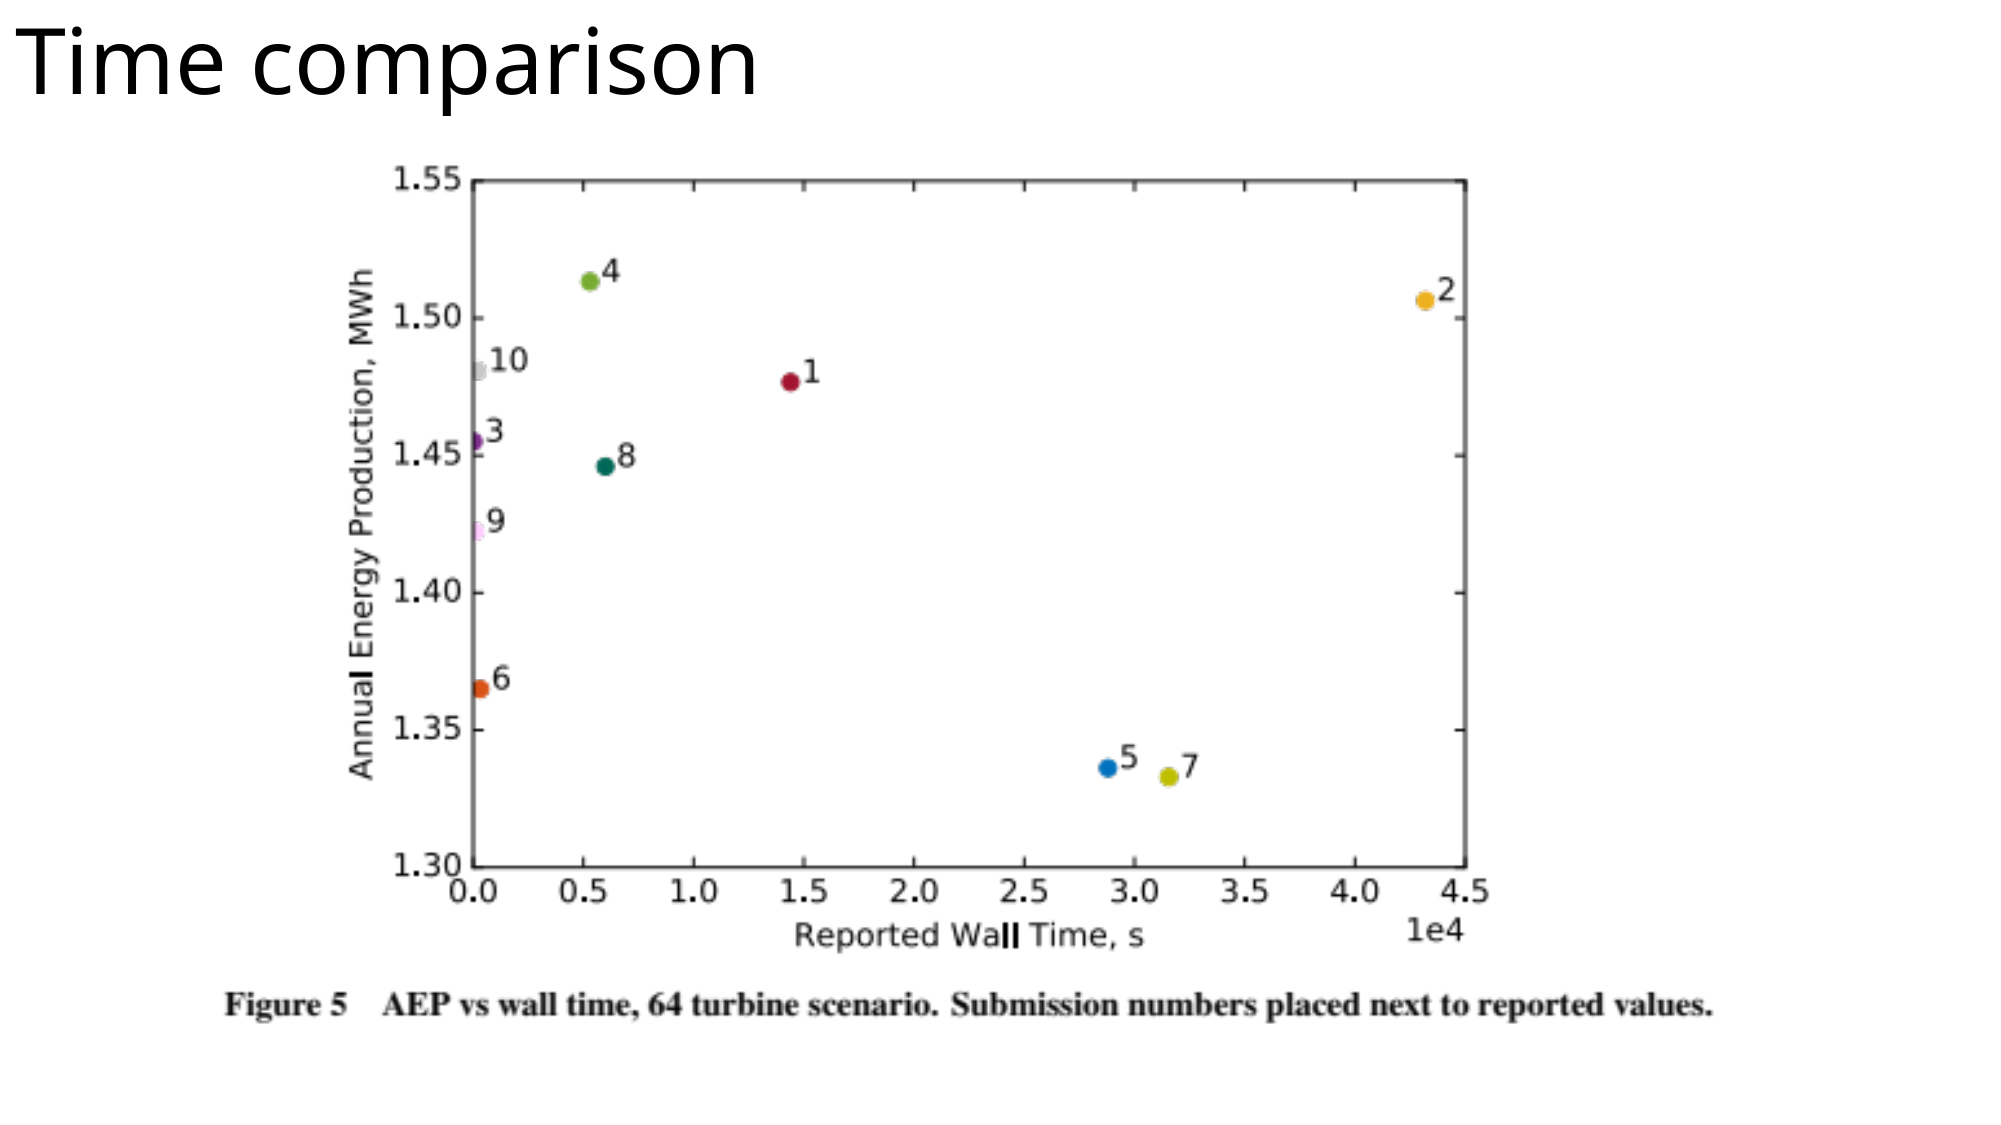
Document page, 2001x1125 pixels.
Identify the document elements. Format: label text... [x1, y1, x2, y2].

title Time comparison [0, 0, 1725, 174]
picture [198, 112, 1725, 1065]
